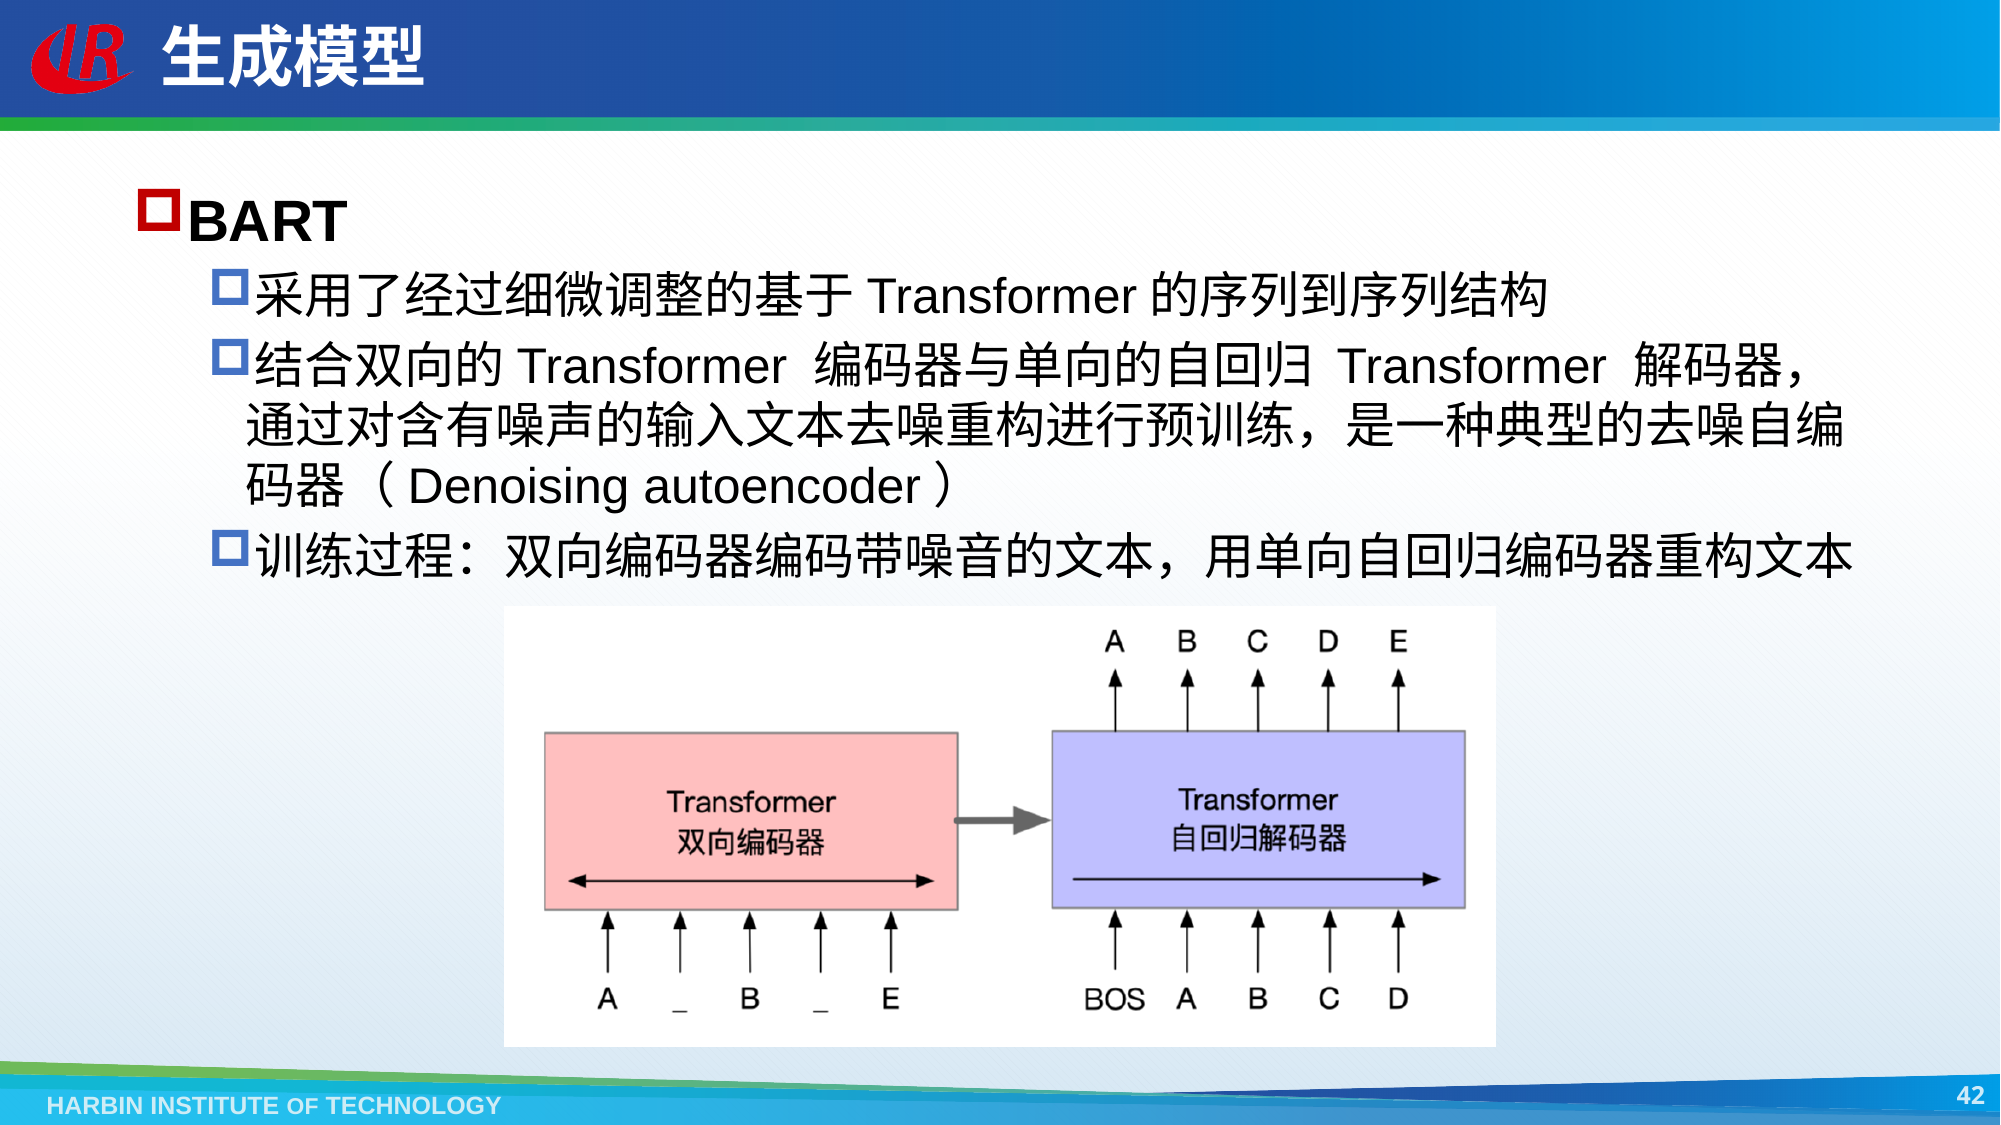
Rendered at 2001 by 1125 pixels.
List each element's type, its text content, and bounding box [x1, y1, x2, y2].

footer HARBIN INSTITUTE OF TECHNOLOGY [31, 1081, 843, 1125]
picture [504, 606, 1496, 1047]
list BART 采用了经过细微调整的基于Transformer的序列到序列结构 结合双向的Transformer 编码器与单向的自回归 Transformer 解码器，通过对含有噪声的输入文本去噪重构进行预训练，是一种典型的去噪自编码器（Denoising autoencoder） 训练过程：双向编码器编码带噪音的文本，用单向自回归编码器重构文本 [118, 175, 1890, 1047]
picture [0, 0, 2000, 131]
picture [0, 1061, 2000, 1125]
slide_number 42 [1623, 1072, 2000, 1110]
title 生成模型 [145, 16, 1035, 96]
